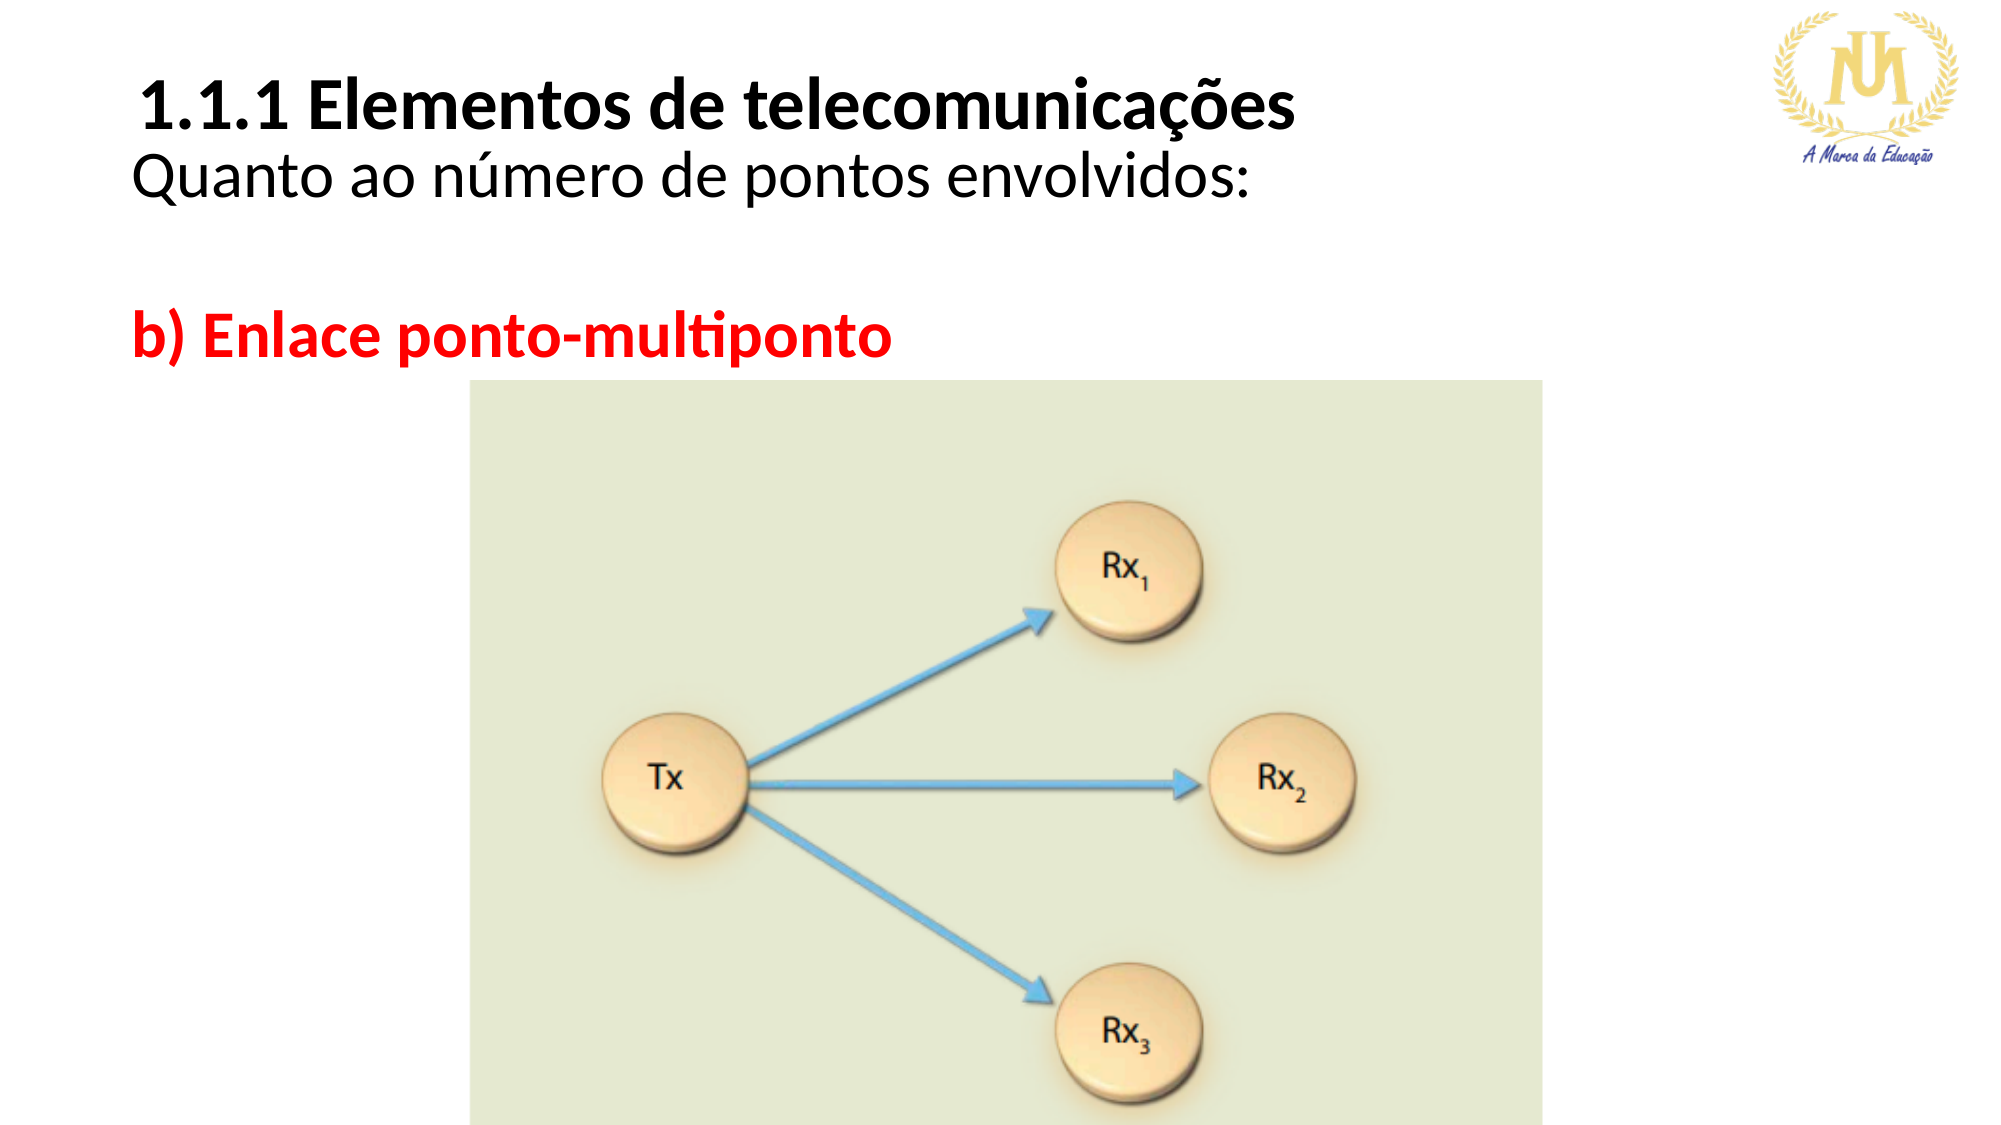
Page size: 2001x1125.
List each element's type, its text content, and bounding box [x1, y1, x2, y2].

text_box 1.1.1 Elementos de telecomunicações [122, 47, 1313, 153]
picture [438, 380, 1562, 1125]
text_box Quanto ao número de pontos envolvidos: b) Enlace ponto-multiponto [116, 123, 1934, 379]
picture [1773, 11, 1959, 165]
